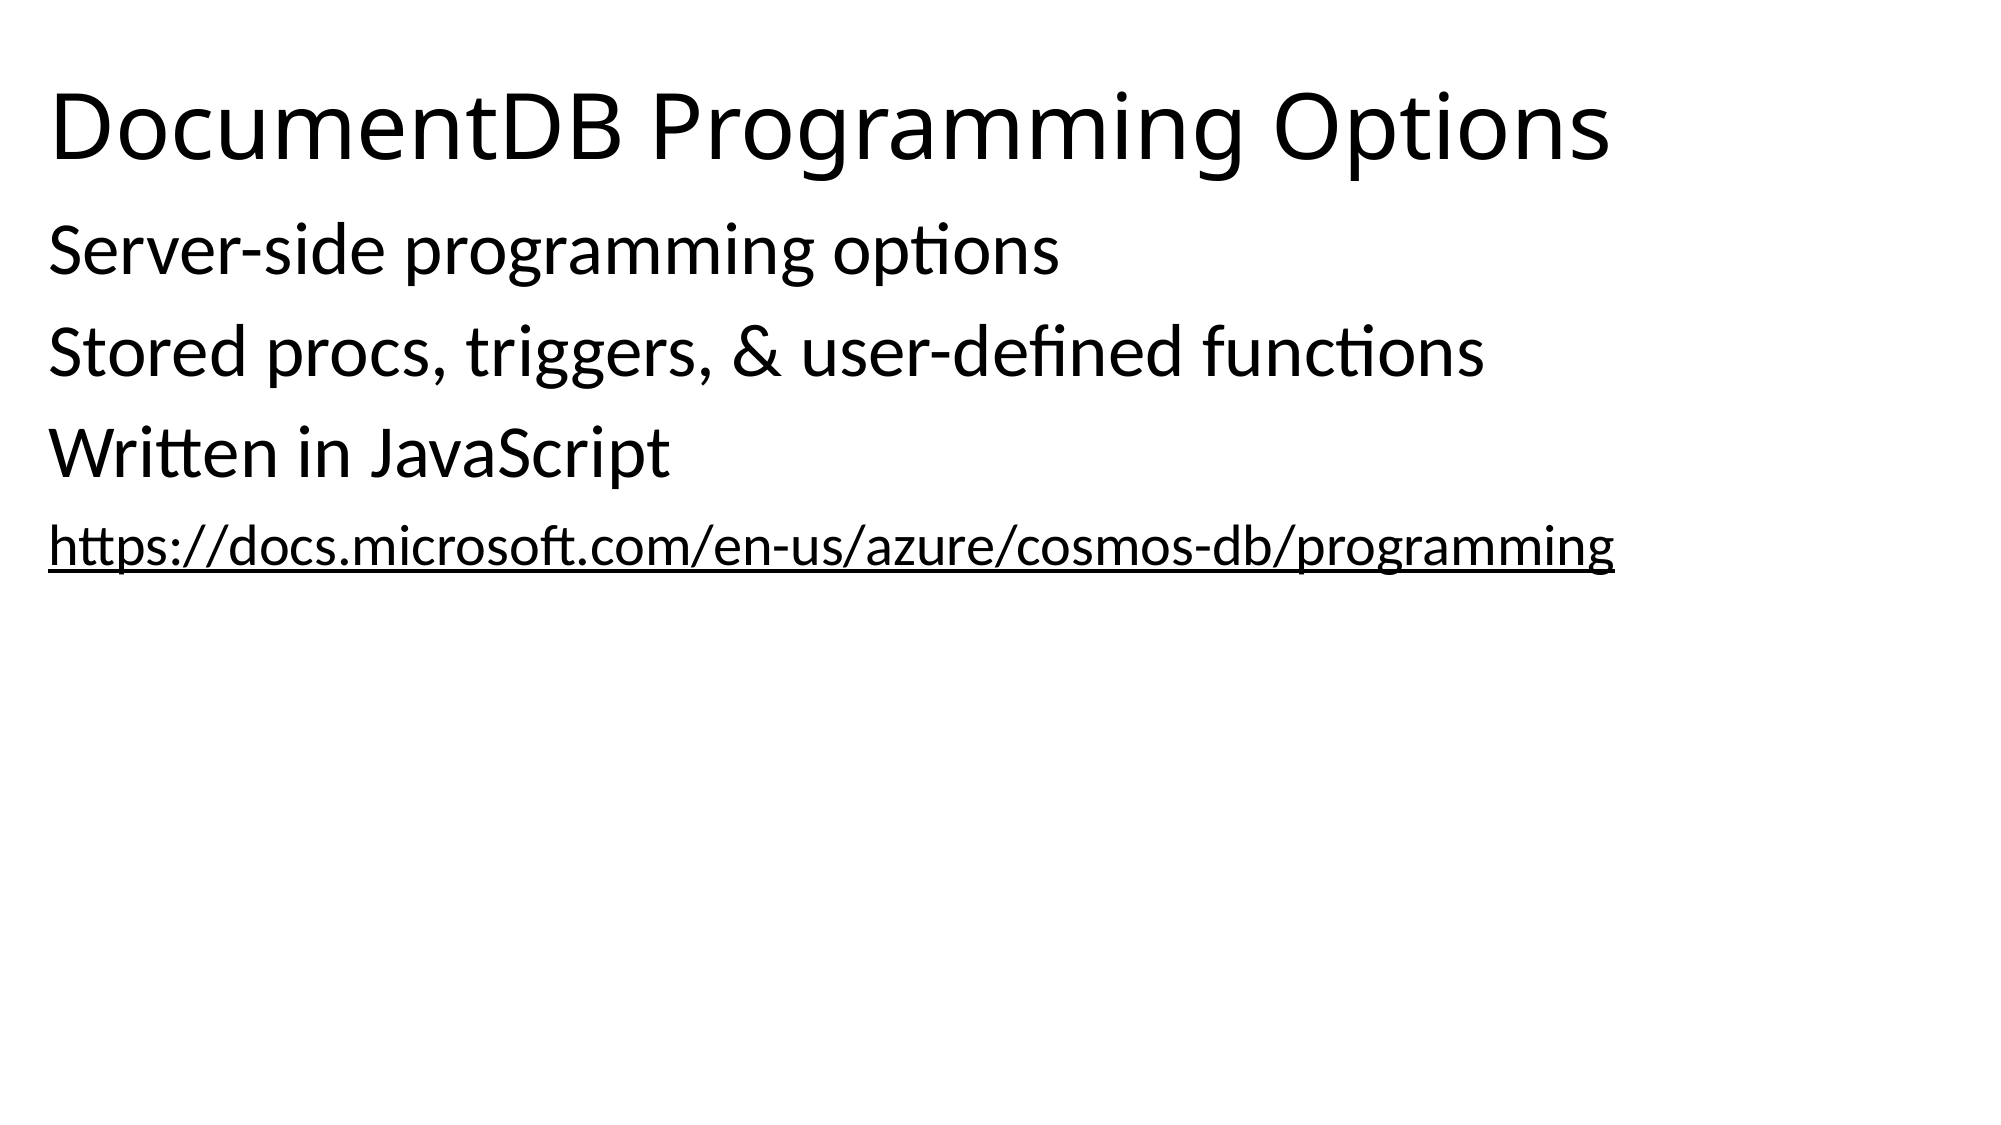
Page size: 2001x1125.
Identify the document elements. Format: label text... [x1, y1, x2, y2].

title DocumentDB Programming Options [33, 57, 1966, 202]
list Server-side programming options Stored procs, triggers, & user-defined functions Written in JavaScript https://docs.microsoft.com/en-us/azure/cosmos-db/programming [33, 202, 1966, 1012]
